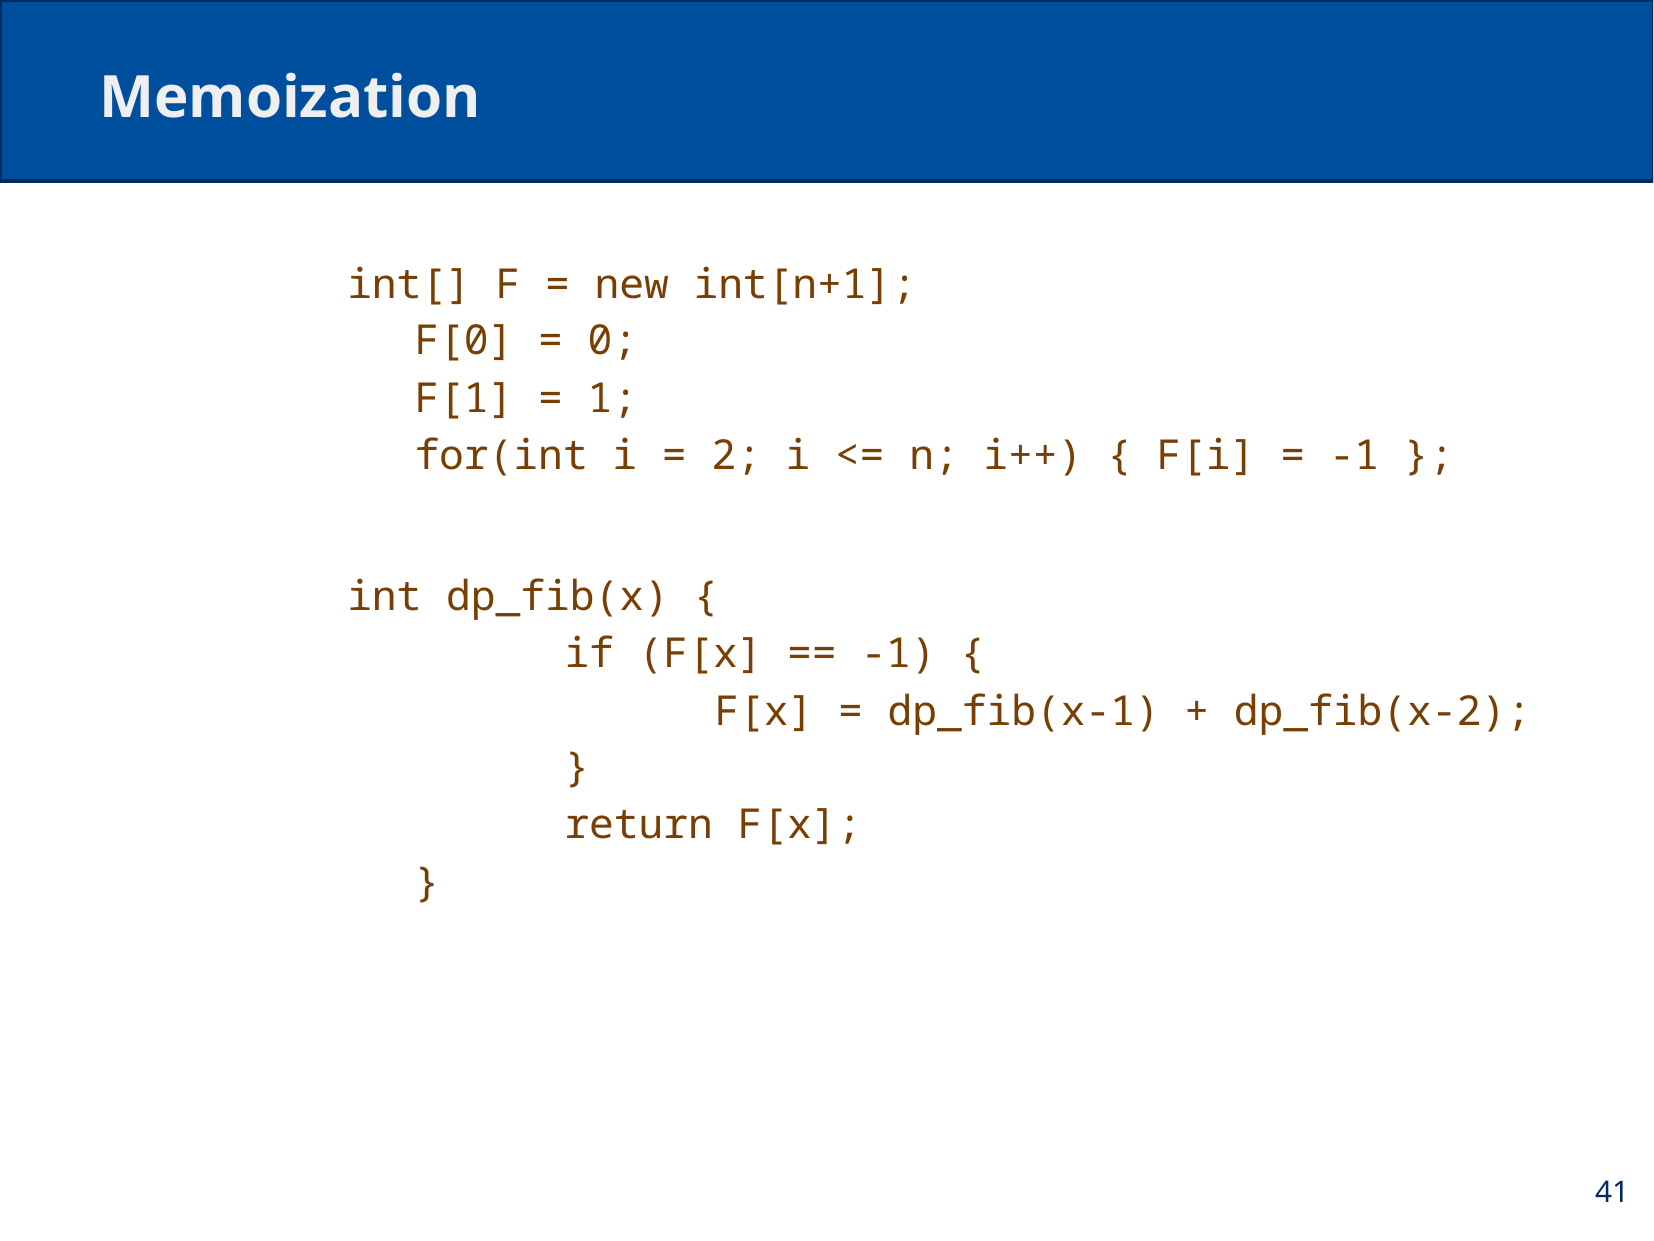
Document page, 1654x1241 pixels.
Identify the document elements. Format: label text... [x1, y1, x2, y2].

slide_number 41 [1546, 1145, 1647, 1241]
list int[] F = new int[n+1]; F[0] = 0; F[1] = 1; for(int i = 2; i <= n; i++) { F[i] = -1 }; int dp_fib(x) { if (F[x] == -1) { F[x] = dp_fib(x-1) + dp_fib(x-2); } return F[x]; } [82, 232, 1571, 1188]
title Memoization [82, 36, 1571, 146]
